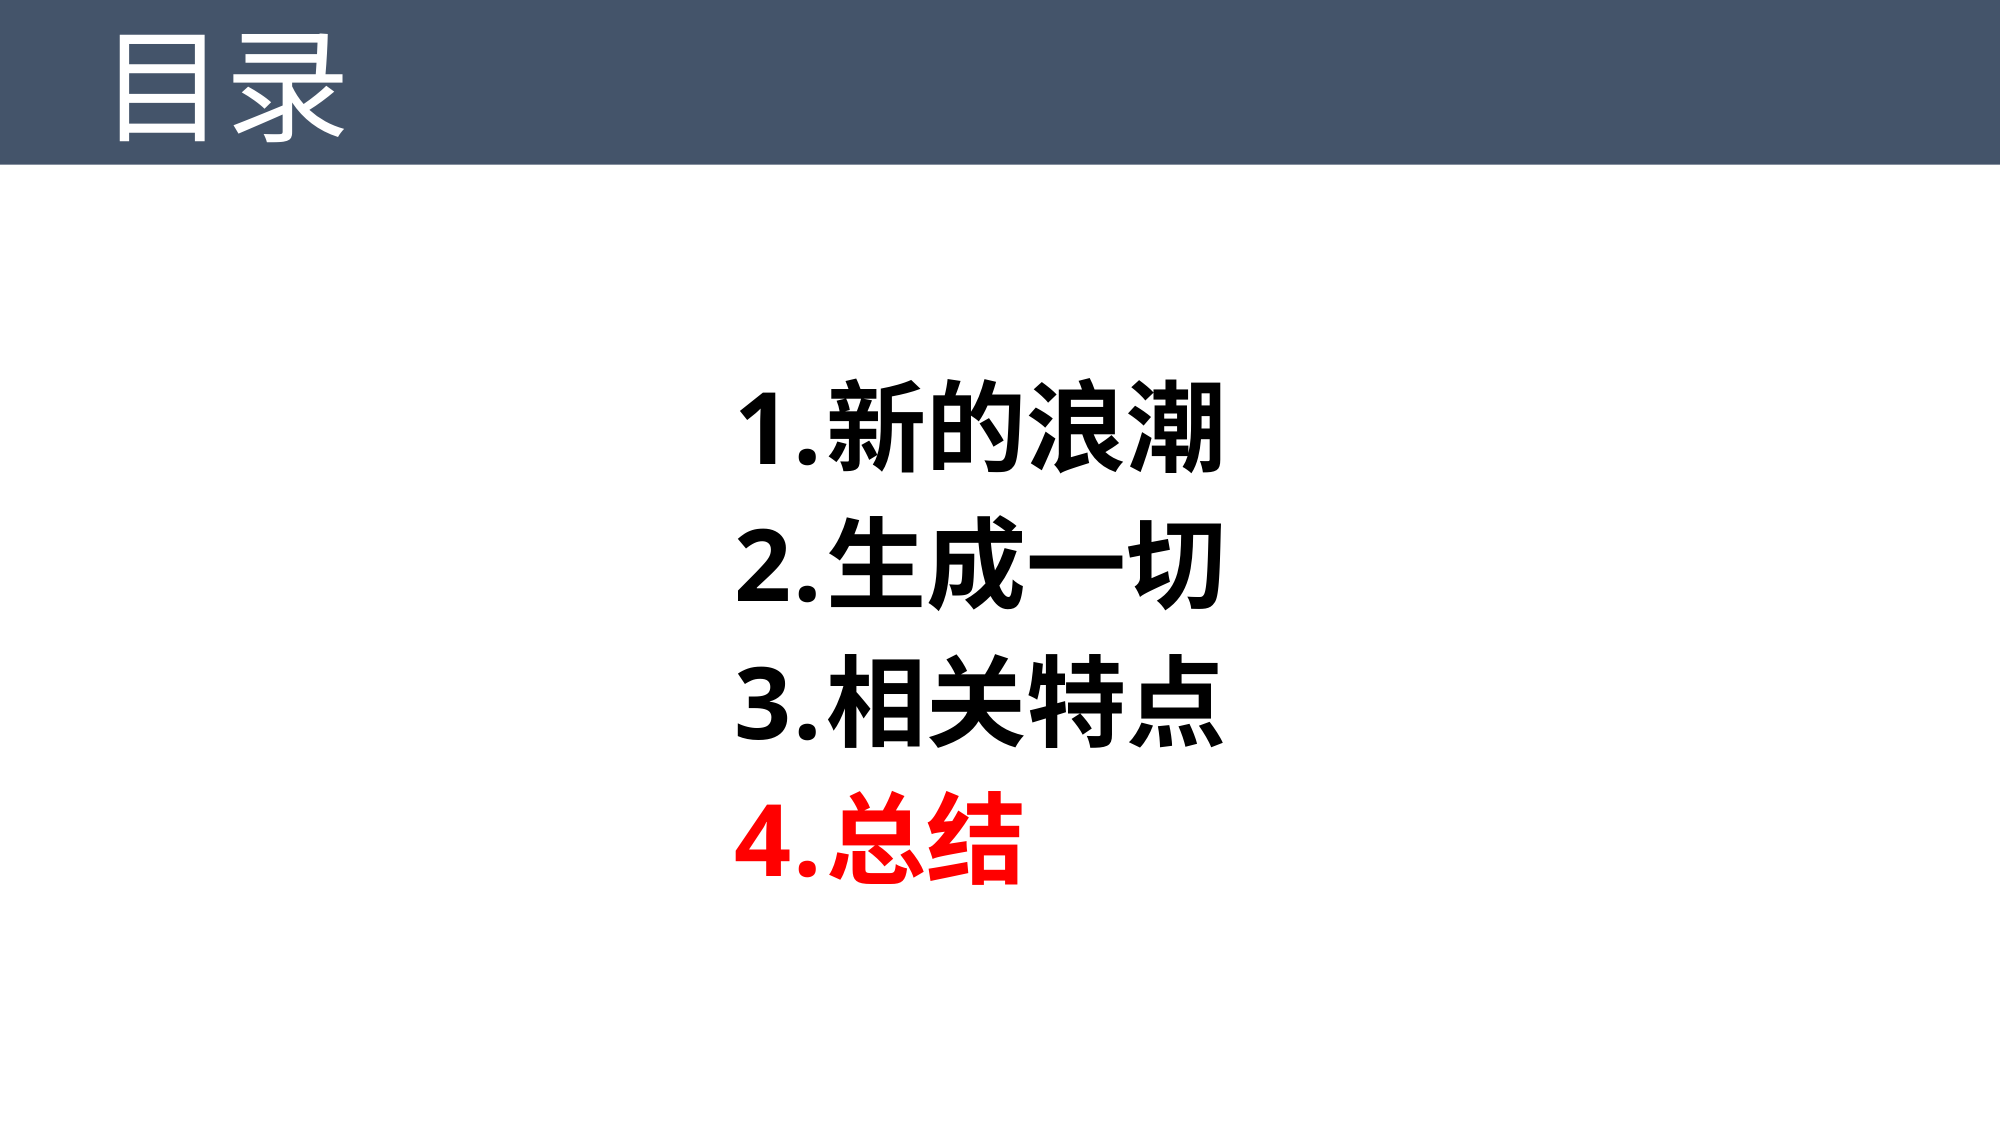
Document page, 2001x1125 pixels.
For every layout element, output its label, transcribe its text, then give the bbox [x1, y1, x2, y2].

text_box 新的浪潮 生成一切 相关特点 总结 [720, 339, 1886, 904]
text_box 目录 [0, 0, 2000, 165]
